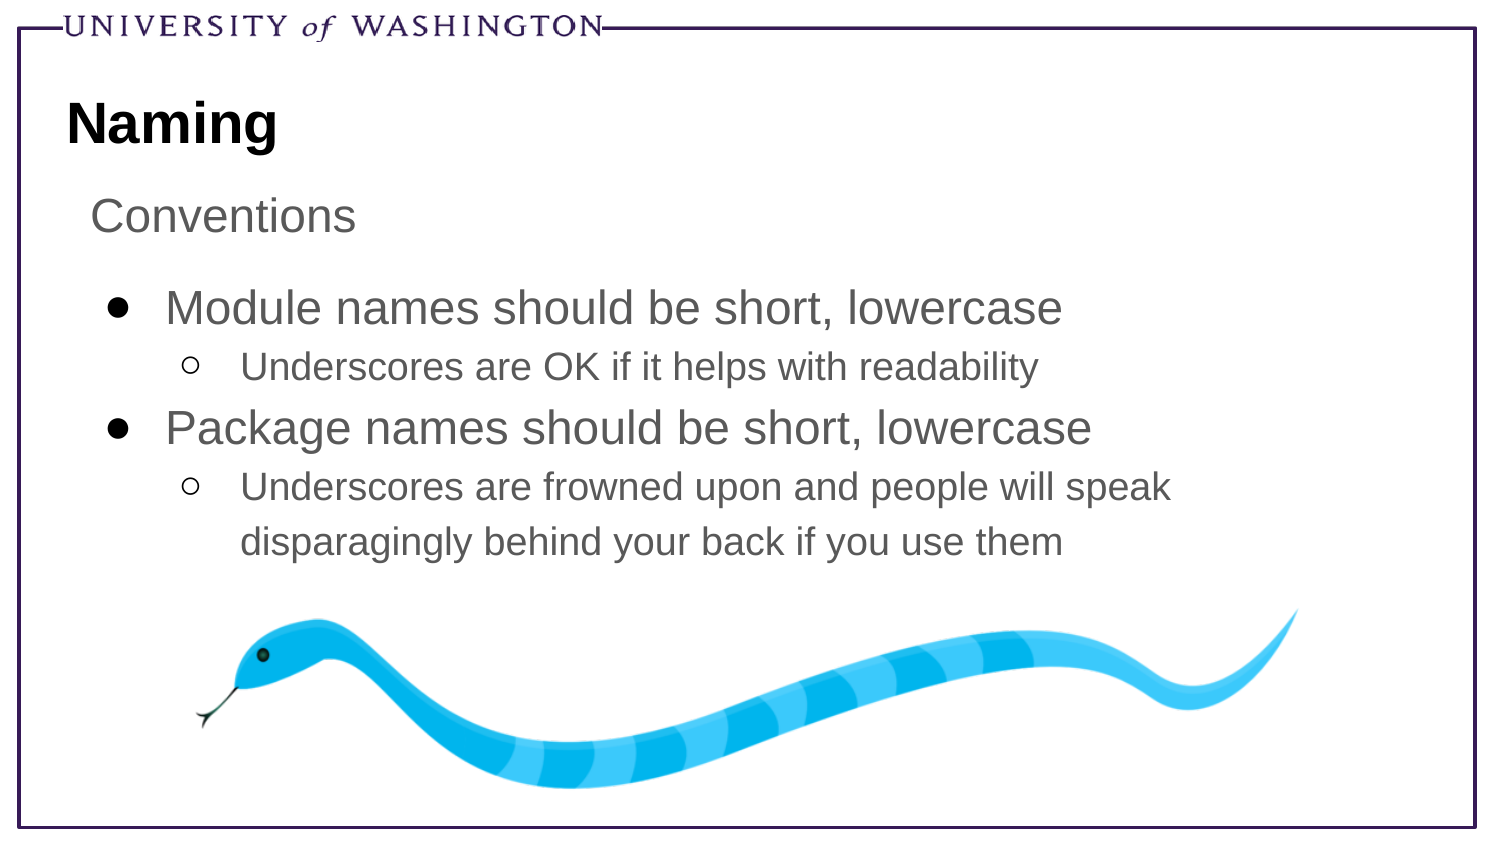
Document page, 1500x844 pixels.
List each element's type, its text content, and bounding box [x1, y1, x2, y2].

picture [15, 15, 1480, 844]
title Naming [51, 72, 1449, 167]
list Conventions Module names should be short, lowercase Underscores are OK if it helps with readability Package names should be short, lowercase Underscores are frowned upon and people will speak disparagingly behind your back if you use them [75, 168, 1425, 732]
